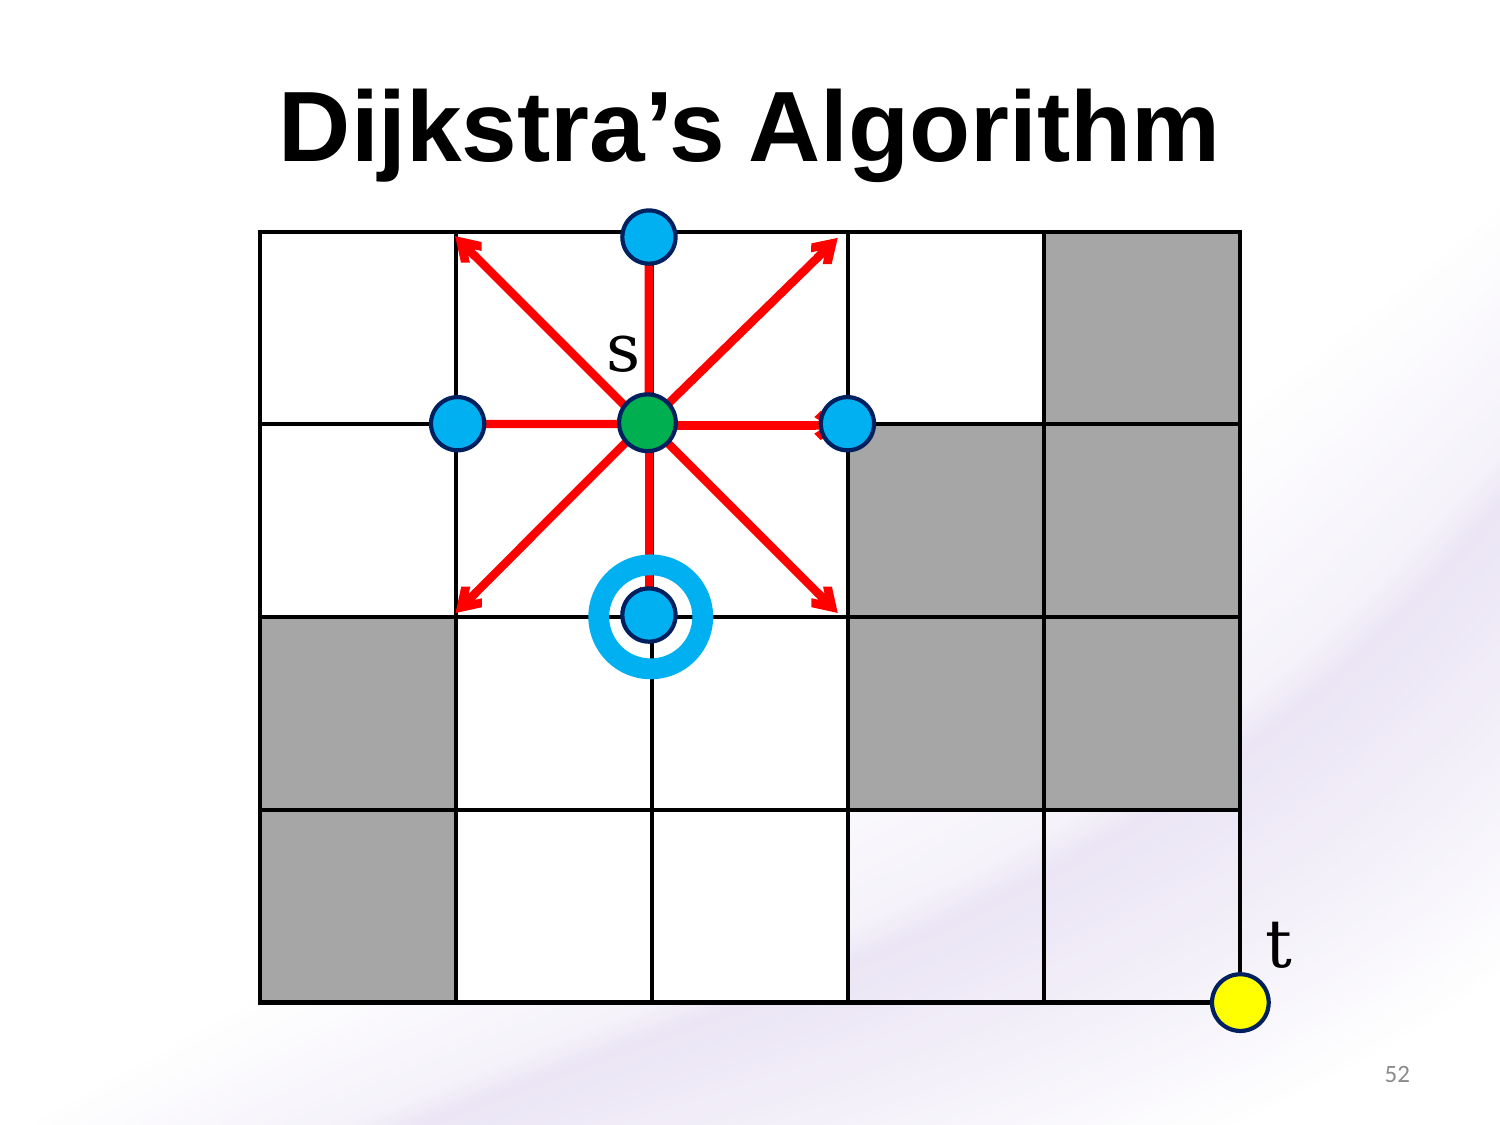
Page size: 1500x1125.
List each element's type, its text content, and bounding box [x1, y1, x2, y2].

table_cell [1046, 619, 1238, 808]
table_cell [458, 812, 650, 1000]
text_box [842, 394, 877, 453]
table_header [262, 234, 454, 422]
text_box [620, 208, 678, 264]
slide_number 52 [1074, 1042, 1425, 1103]
table_cell [642, 433, 647, 454]
text_box [428, 396, 454, 452]
text_box [632, 393, 639, 422]
table_cell [262, 812, 454, 1000]
text_box [596, 615, 705, 621]
table_header [1046, 234, 1238, 422]
table_header [850, 234, 1042, 422]
table_cell [1046, 426, 1238, 615]
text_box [454, 235, 632, 413]
text_box [597, 621, 705, 671]
table_cell [841, 453, 846, 615]
table_cell [850, 619, 1042, 808]
table_cell [458, 623, 650, 808]
table_cell [1046, 812, 1238, 1000]
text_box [644, 237, 838, 428]
text_box [1209, 972, 1271, 1034]
table_cell [654, 619, 846, 808]
table_cell [262, 426, 450, 615]
text_box [642, 562, 648, 616]
table_cell [850, 812, 1042, 1000]
table_cell [850, 426, 1042, 615]
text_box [653, 436, 838, 614]
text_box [455, 426, 642, 614]
table_cell [654, 812, 846, 1000]
table_cell [262, 619, 454, 808]
text_box t [1250, 893, 1307, 988]
picture [0, 0, 1500, 1125]
text_box Dijkstra’s Algorithm [264, 54, 1236, 190]
table_header [678, 234, 846, 395]
